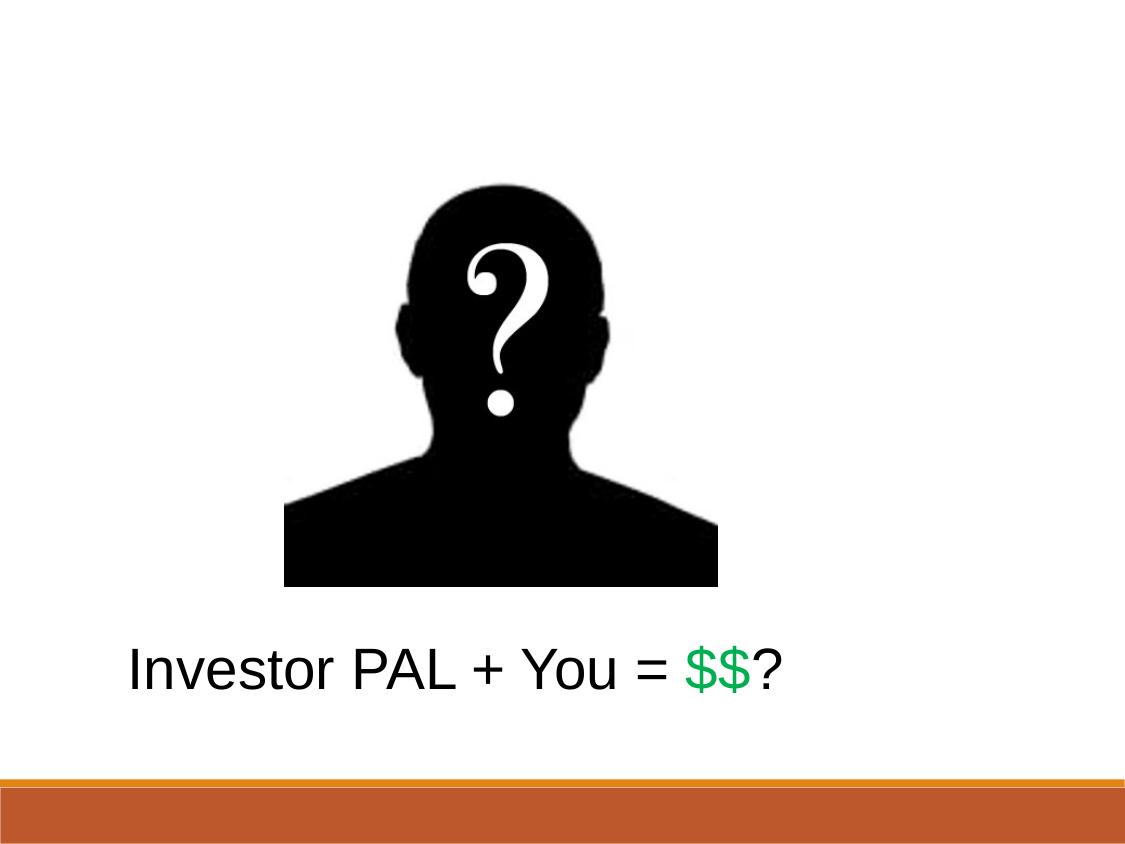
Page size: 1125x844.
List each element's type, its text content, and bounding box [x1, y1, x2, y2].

picture [284, 152, 719, 587]
text_box Investor PAL + You = $$? [60, 623, 851, 709]
